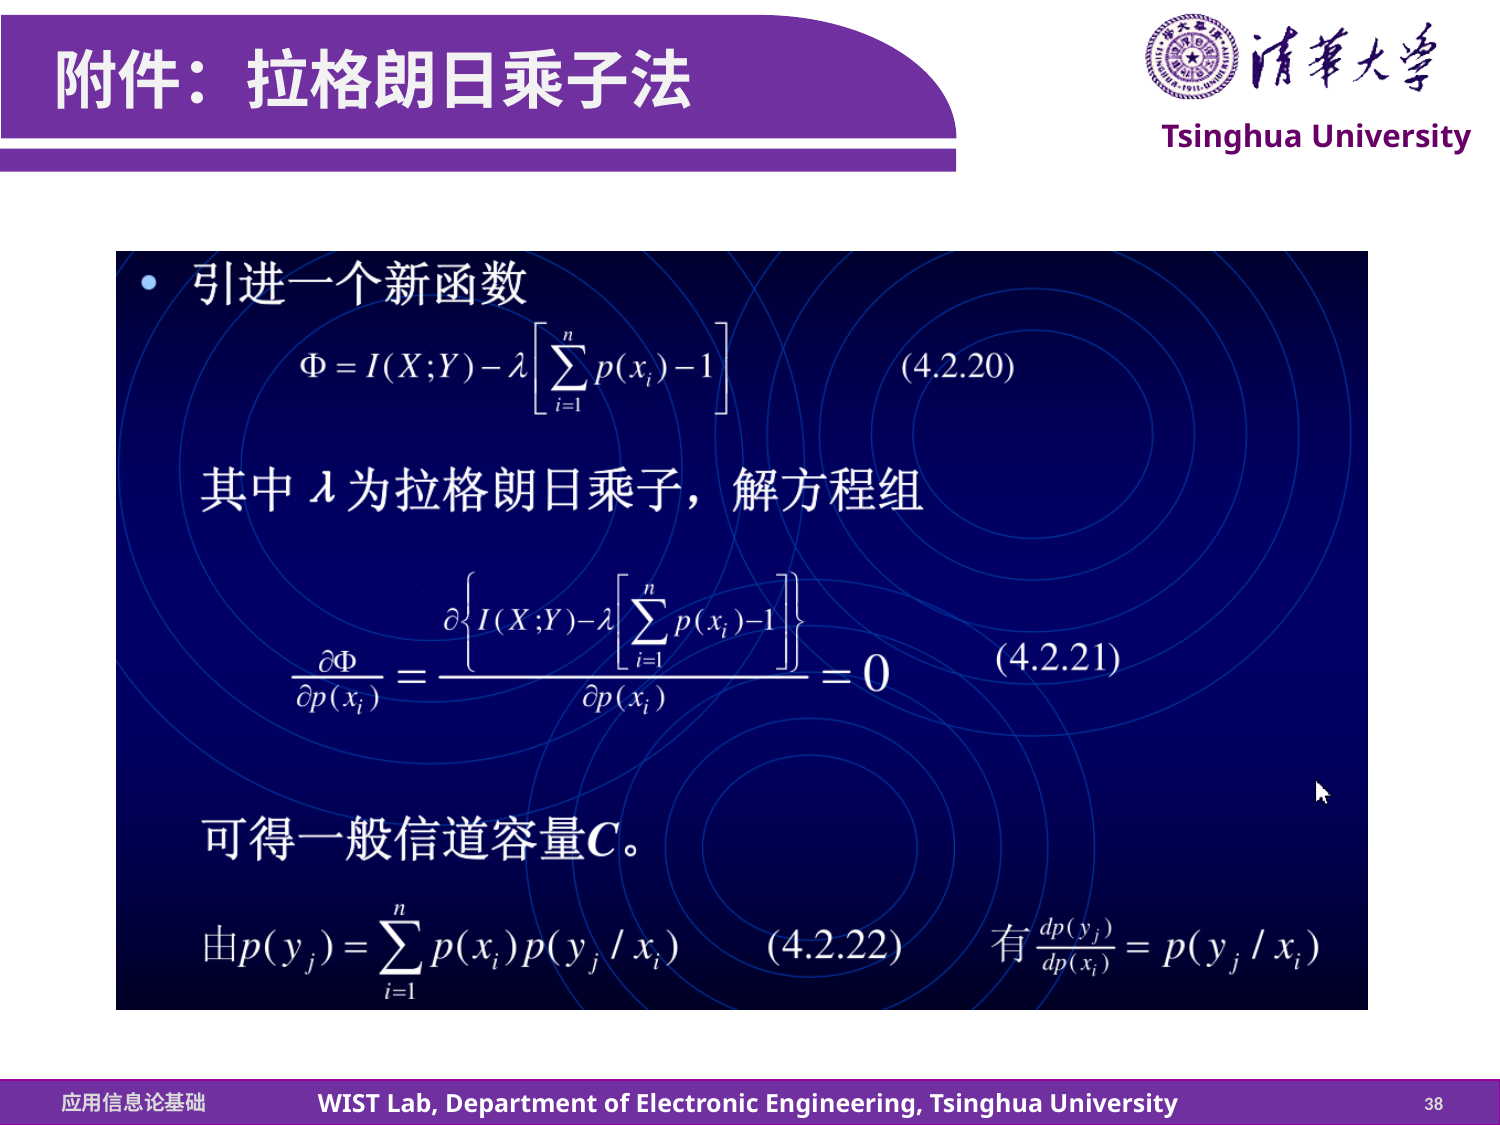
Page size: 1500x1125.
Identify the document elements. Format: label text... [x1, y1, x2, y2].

footer 应用信息论基础 [0, 1079, 270, 1125]
picture [116, 251, 1368, 1010]
picture [1144, 4, 1481, 108]
slide_number 38 [1367, 1080, 1500, 1125]
title 附件：拉格朗日乘子法 [38, 40, 804, 126]
